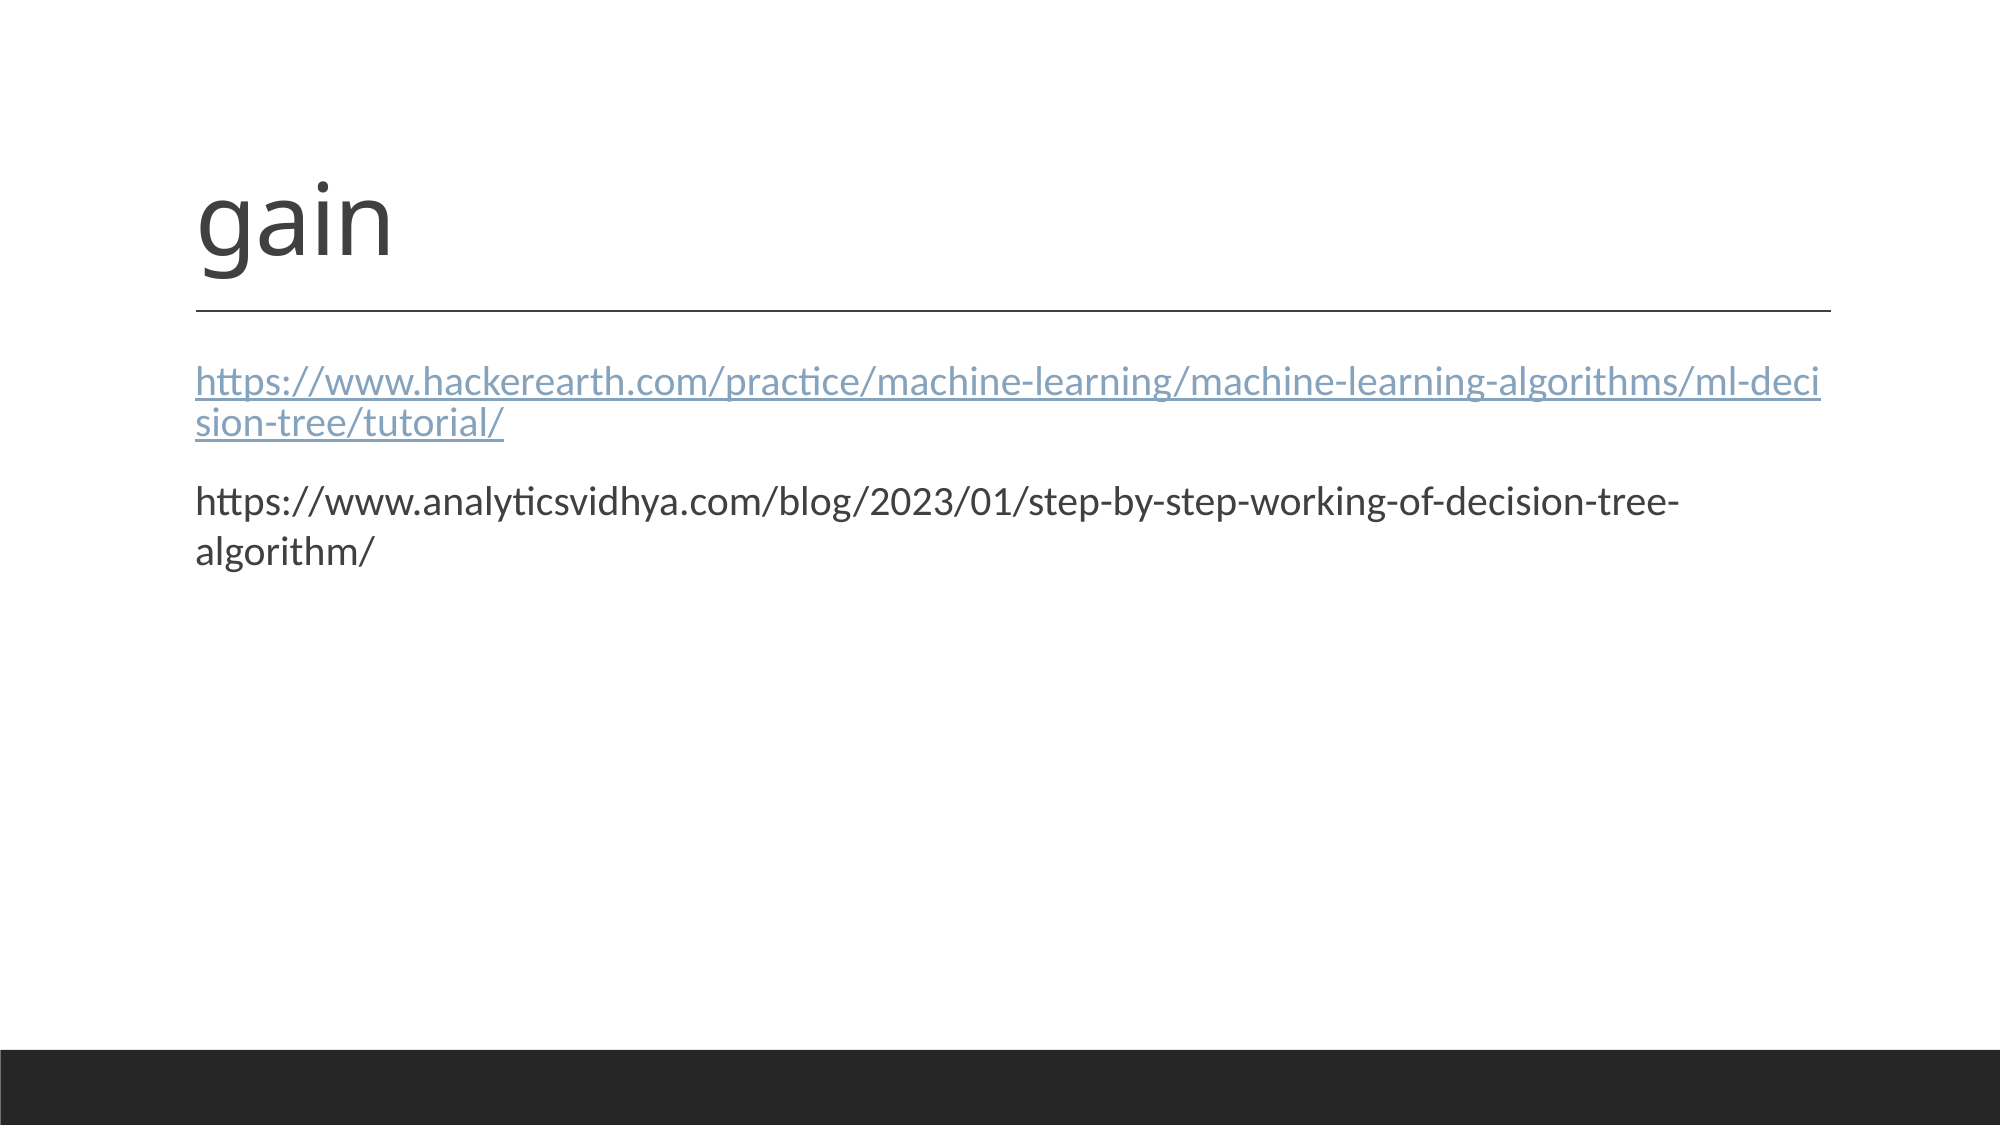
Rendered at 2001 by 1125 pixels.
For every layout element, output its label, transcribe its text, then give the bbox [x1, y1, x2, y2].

title gain [180, 47, 1830, 285]
list https://www.hackerearth.com/practice/machine-learning/machine-learning-algorithms/ml-decision-tree/tutorial/ https://www.analyticsvidhya.com/blog/2023/01/step-by-step-working-of-decision-tree-algorithm/ [180, 345, 1830, 963]
